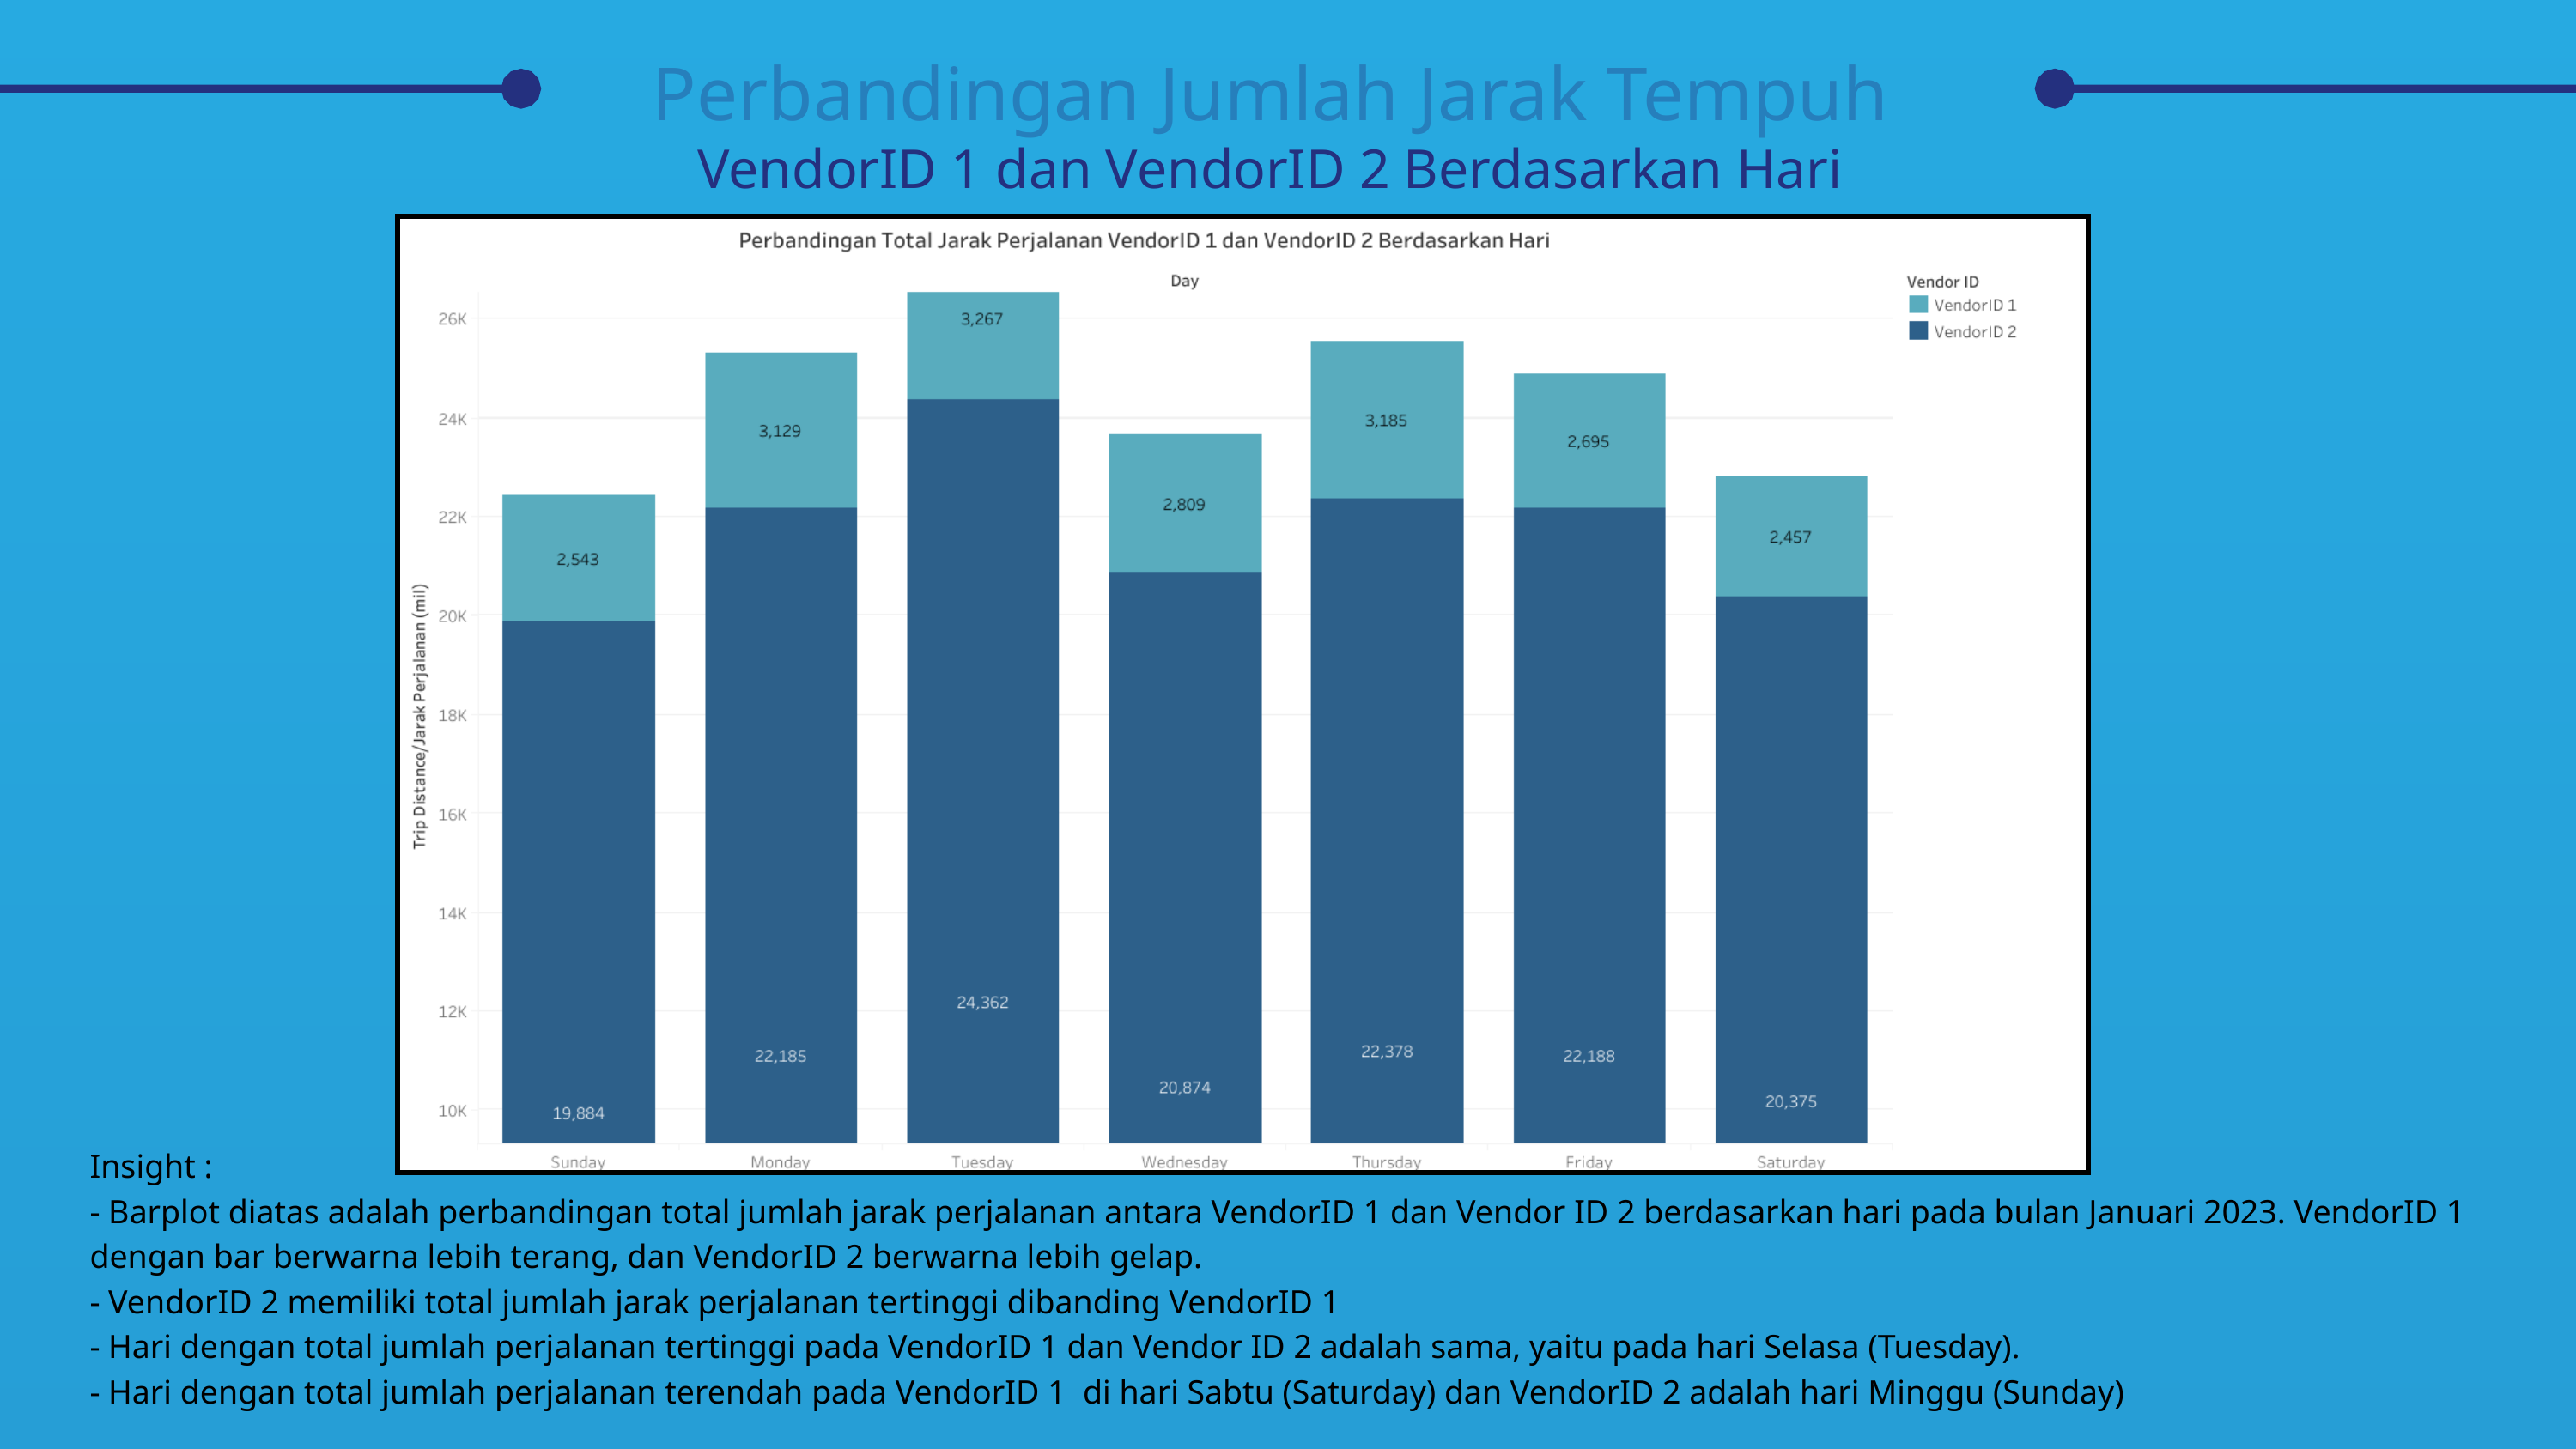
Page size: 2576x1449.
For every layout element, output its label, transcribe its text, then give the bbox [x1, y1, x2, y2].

text_box [2045, 79, 2576, 98]
text_box VendorID 1 dan VendorID 2 Berdasarkan Hari [0, 124, 2558, 199]
text_box Perbandingan Jumlah Jarak Tempuh [547, 33, 1995, 124]
text_box [0, 79, 531, 98]
text_box [398, 216, 2089, 1139]
text_box Insight : - Barplot diatas adalah perbandingan total jumlah jarak perjalanan antara VendorID 1 dan Vendor ID 2 berdasarkan hari pada bulan Januari 2023. VendorID 1 dengan bar berwarna lebih terang, dan VendorID 2 berwarna lebih gelap. - VendorID 2 memiliki total jumlah jarak perjalanan tertinggi dibanding VendorID 1 - Hari dengan total jumlah perjalanan tertinggi pada VendorID 1 dan Vendor ID 2 adalah sama, yaitu pada hari Selasa (Tuesday). - Hari dengan total jumlah perjalanan terendah pada VendorID 1 di hari Sabtu (Saturday) dan VendorID 2 adalah hari Minggu (Sunday) [89, 1139, 2558, 1410]
